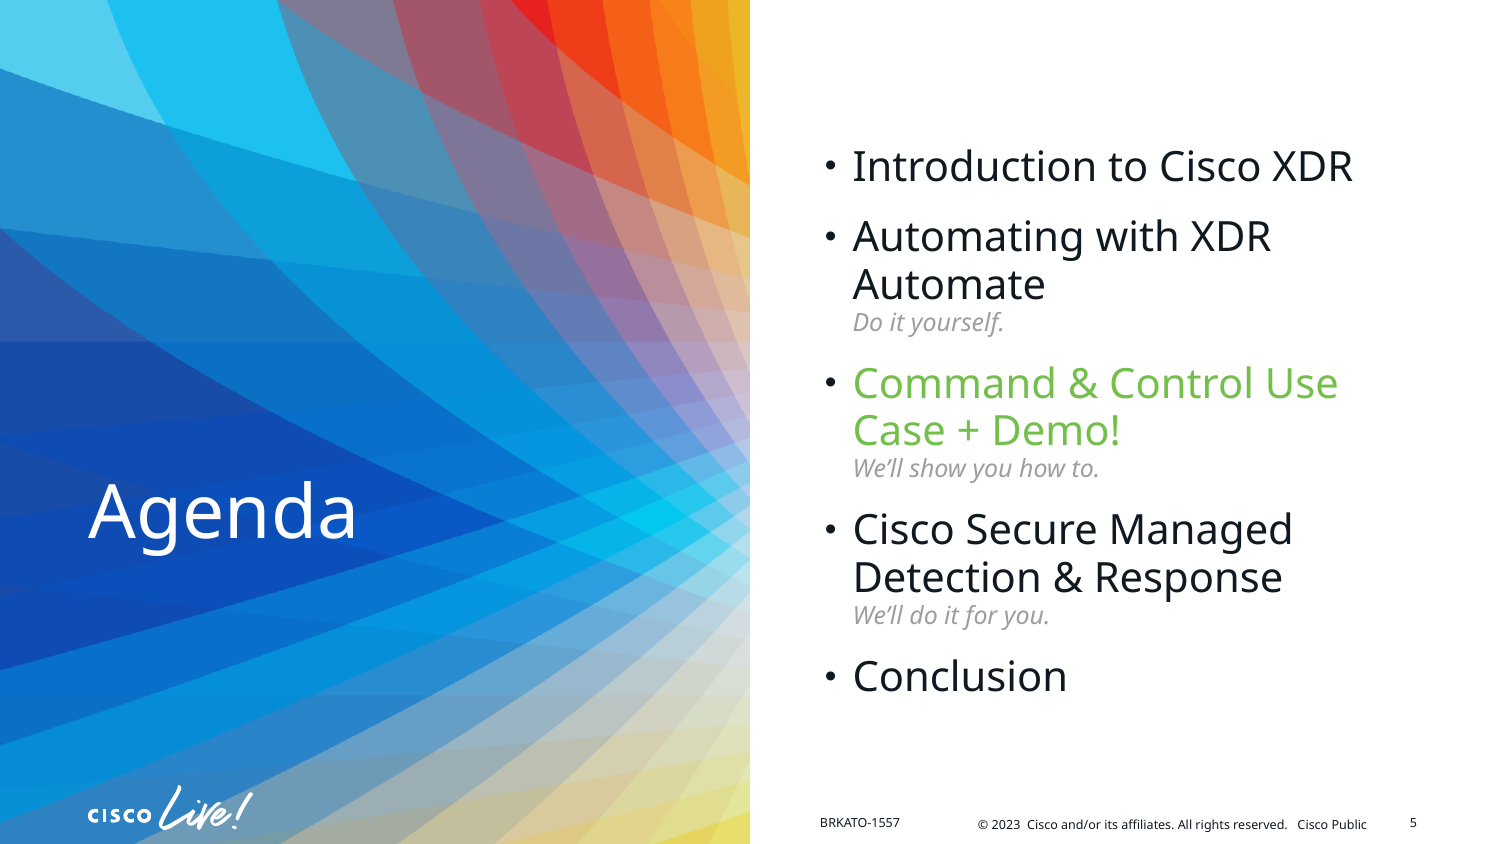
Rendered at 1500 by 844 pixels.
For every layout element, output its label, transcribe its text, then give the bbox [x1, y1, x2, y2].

footer BRKATO-1557 [809, 811, 960, 838]
picture [0, 0, 750, 844]
list Introduction to Cisco XDR Automating with XDR Automate Do it yourself. Command & Control Use Case + Demo! We’ll show you how to. Cisco Secure Managed Detection & Response We’ll do it for you. Conclusion [809, 143, 1432, 701]
slide_number 5 [1373, 800, 1432, 844]
